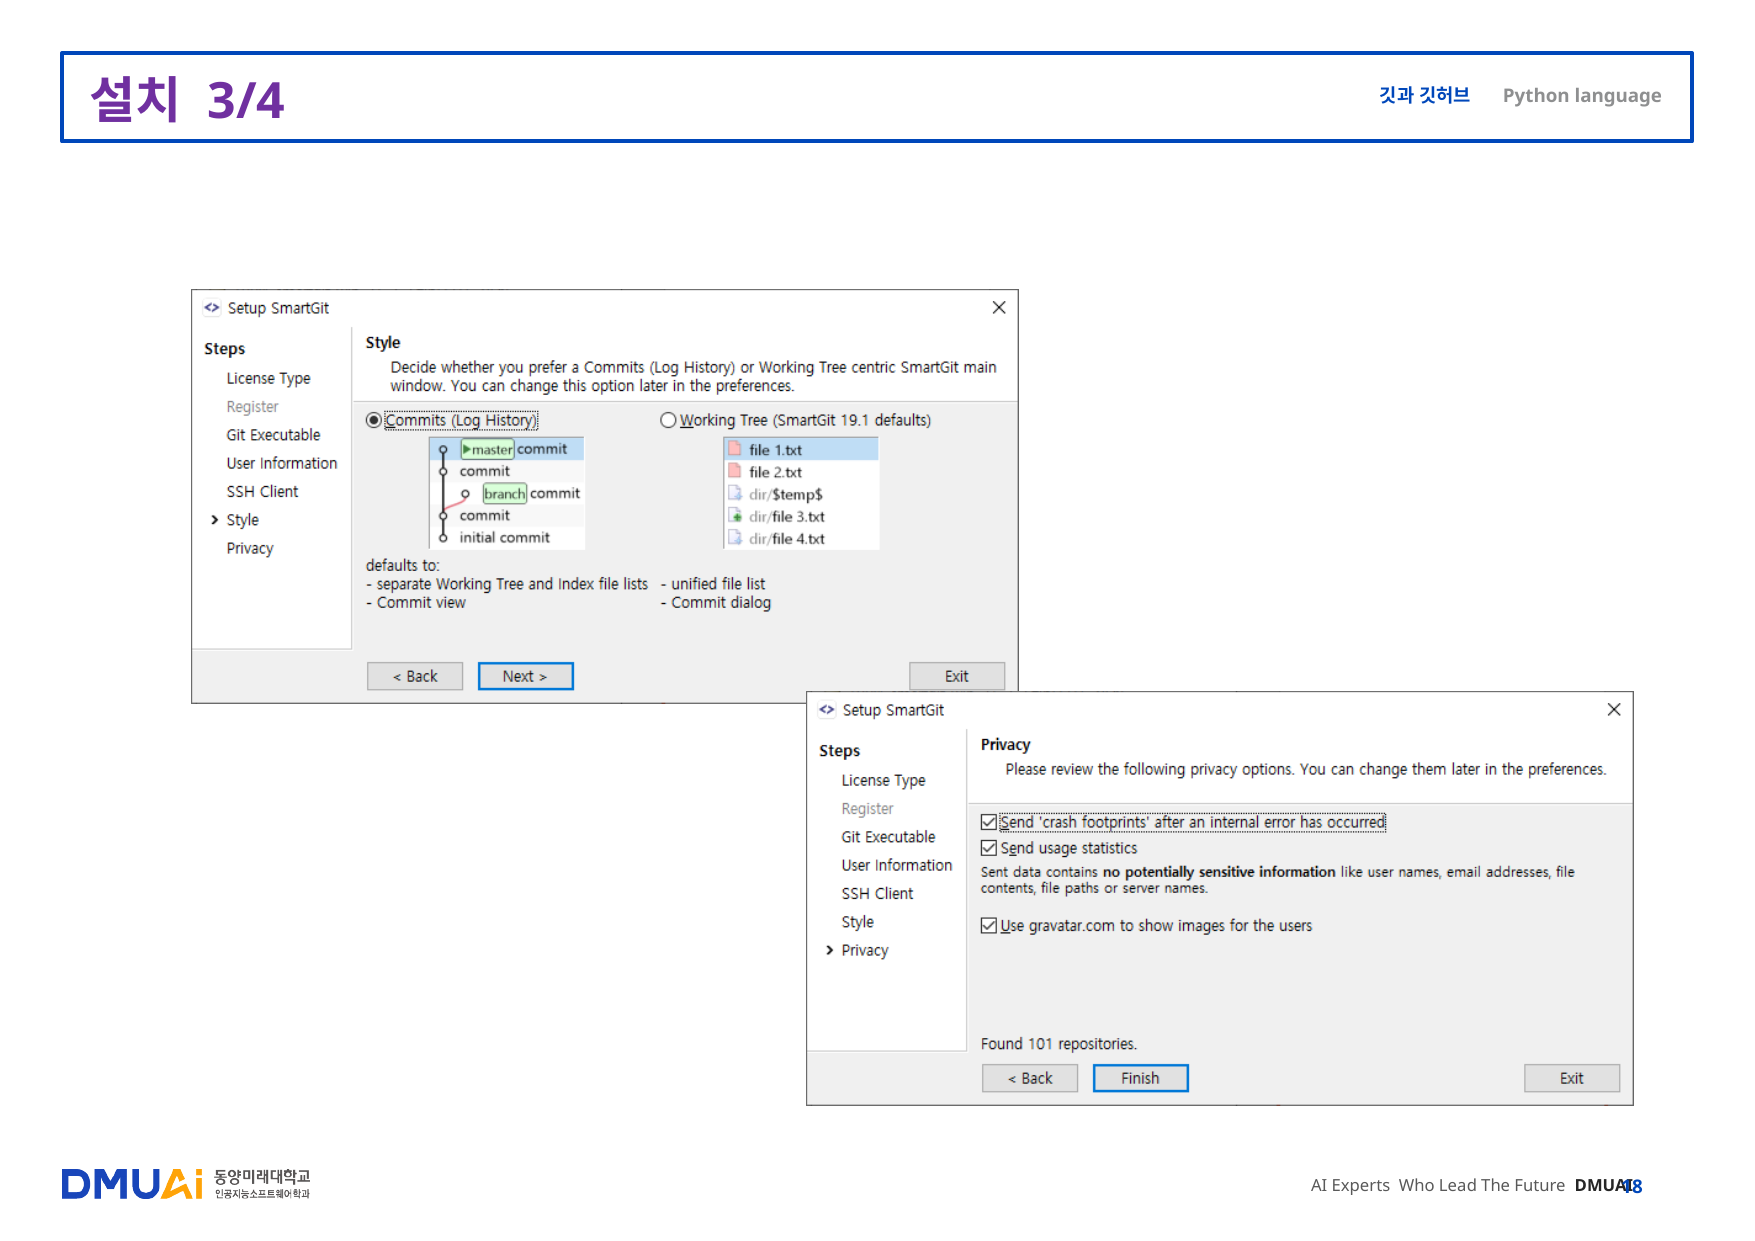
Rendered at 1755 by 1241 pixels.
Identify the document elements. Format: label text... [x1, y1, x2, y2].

title 설치 3/4 [72, 69, 1055, 128]
picture [62, 1169, 310, 1199]
picture [191, 289, 1634, 1106]
